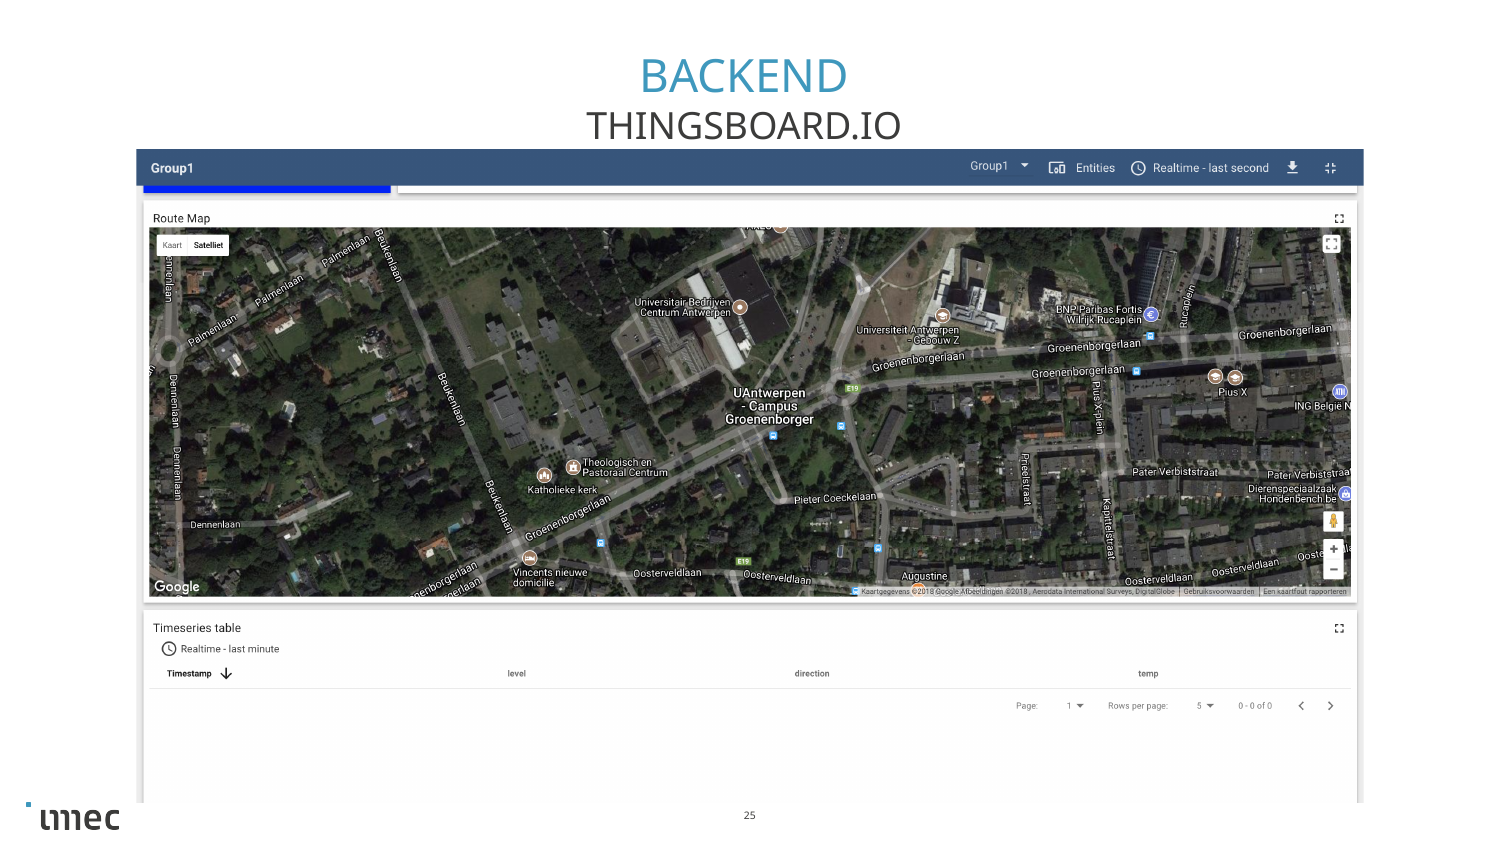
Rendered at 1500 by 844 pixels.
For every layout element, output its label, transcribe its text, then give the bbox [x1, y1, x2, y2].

list Thingsboard.IO [26, 94, 1463, 156]
title Backend [26, 38, 1463, 94]
picture [136, 149, 1364, 804]
picture [26, 802, 119, 830]
slide_number 25 [679, 811, 821, 831]
